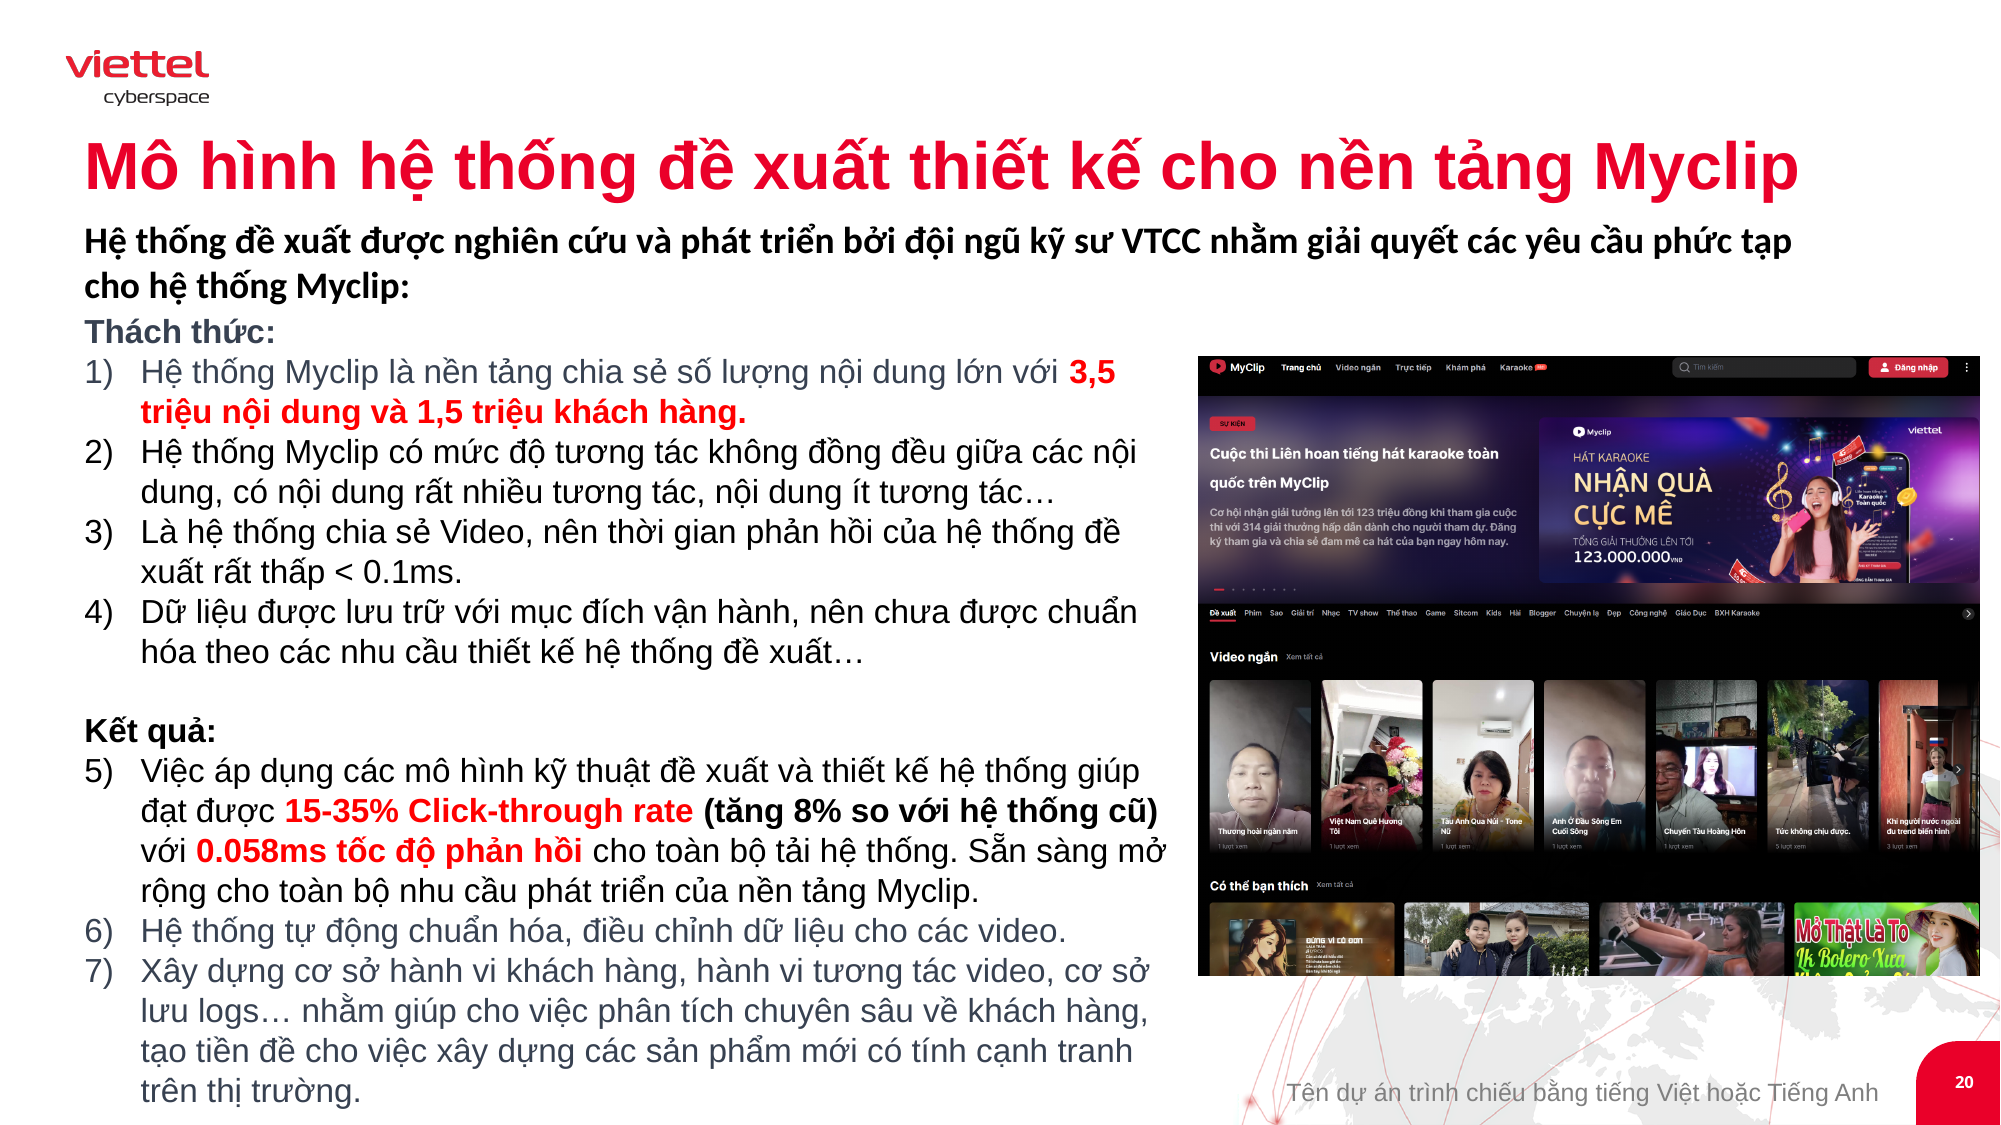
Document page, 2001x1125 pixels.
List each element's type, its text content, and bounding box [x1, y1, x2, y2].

picture [1197, 356, 2000, 1125]
picture [65, 50, 209, 106]
text_box Hệ thống đề xuất được nghiên cứu và phát triển bởi đội ngũ kỹ sư VTCC nhằm giải quyết các yêu cầu phức tạp cho hệ thống Myclip: [69, 208, 1869, 314]
title Mô hình hệ thống đề xuất thiết kế cho nền tảng Myclip [69, 125, 1837, 208]
text_box Thách thức: Hệ thống Myclip là nền tảng chia sẻ số lượng nội dung lớn với 3,5 triệu nội dung và 1,5 triệu khách hàng. Hệ thống Myclip có mức độ tương tác không đồng đều giữa các nội dung, có nội dung rất nhiều tương tác, nội dung ít tương tác… Là hệ thống chia sẻ Video, nên thời gian phản hồi của hệ thống đề xuất rất thấp < 0.1ms. Dữ liệu được lưu trữ với mục đích vận hành, nên chưa được chuẩn hóa theo các nhu cầu thiết kế hệ thống đề xuất… Kết quả: Việc áp dụng các mô hình kỹ thuật đề xuất và thiết kế hệ thống giúp đạt được 15-35% Click-through rate (tăng 8% so với hệ thống cũ) với 0.058ms tốc độ phản hồi cho toàn bộ tải hệ thống. Sẵn sàng mở rộng cho toàn bộ nhu cầu phát triển của nền tảng Myclip. Hệ thống tự động chuẩn hóa, điều chỉnh dữ liệu cho các video. Xây dựng cơ sở hành vi khách hàng, hành vi tương tác video, cơ sở lưu logs… nhằm giúp cho việc phân tích chuyên sâu về khách hàng, tạo tiền đề cho việc xây dựng các sản phẩm mới có tính cạnh tranh trên thị trường. [69, 302, 1199, 1117]
